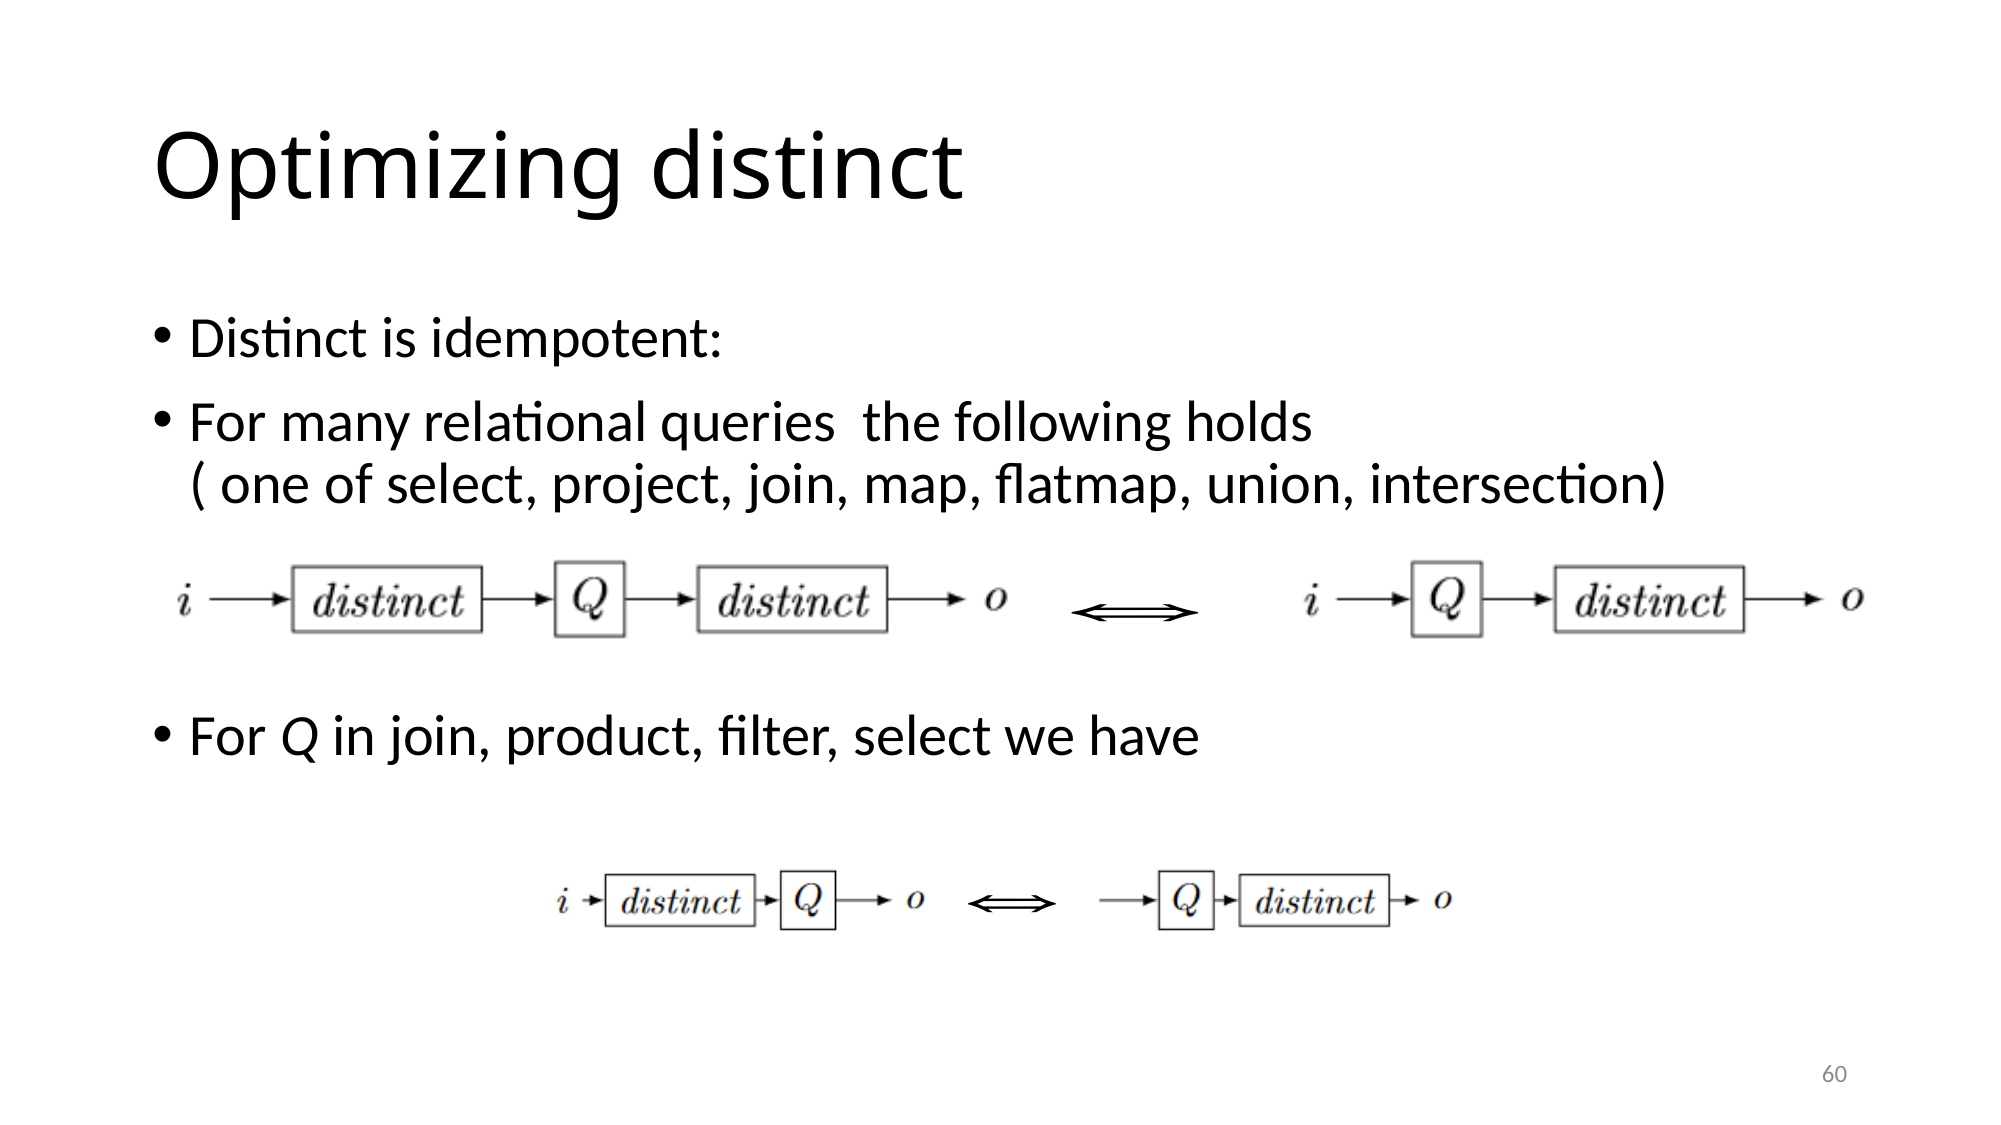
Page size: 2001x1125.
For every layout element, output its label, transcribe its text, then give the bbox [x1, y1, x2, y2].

title Optimizing distinct [137, 59, 1863, 278]
picture [145, 544, 1877, 647]
slide_number 60 [1798, 1042, 1863, 1103]
picture [530, 838, 1492, 965]
